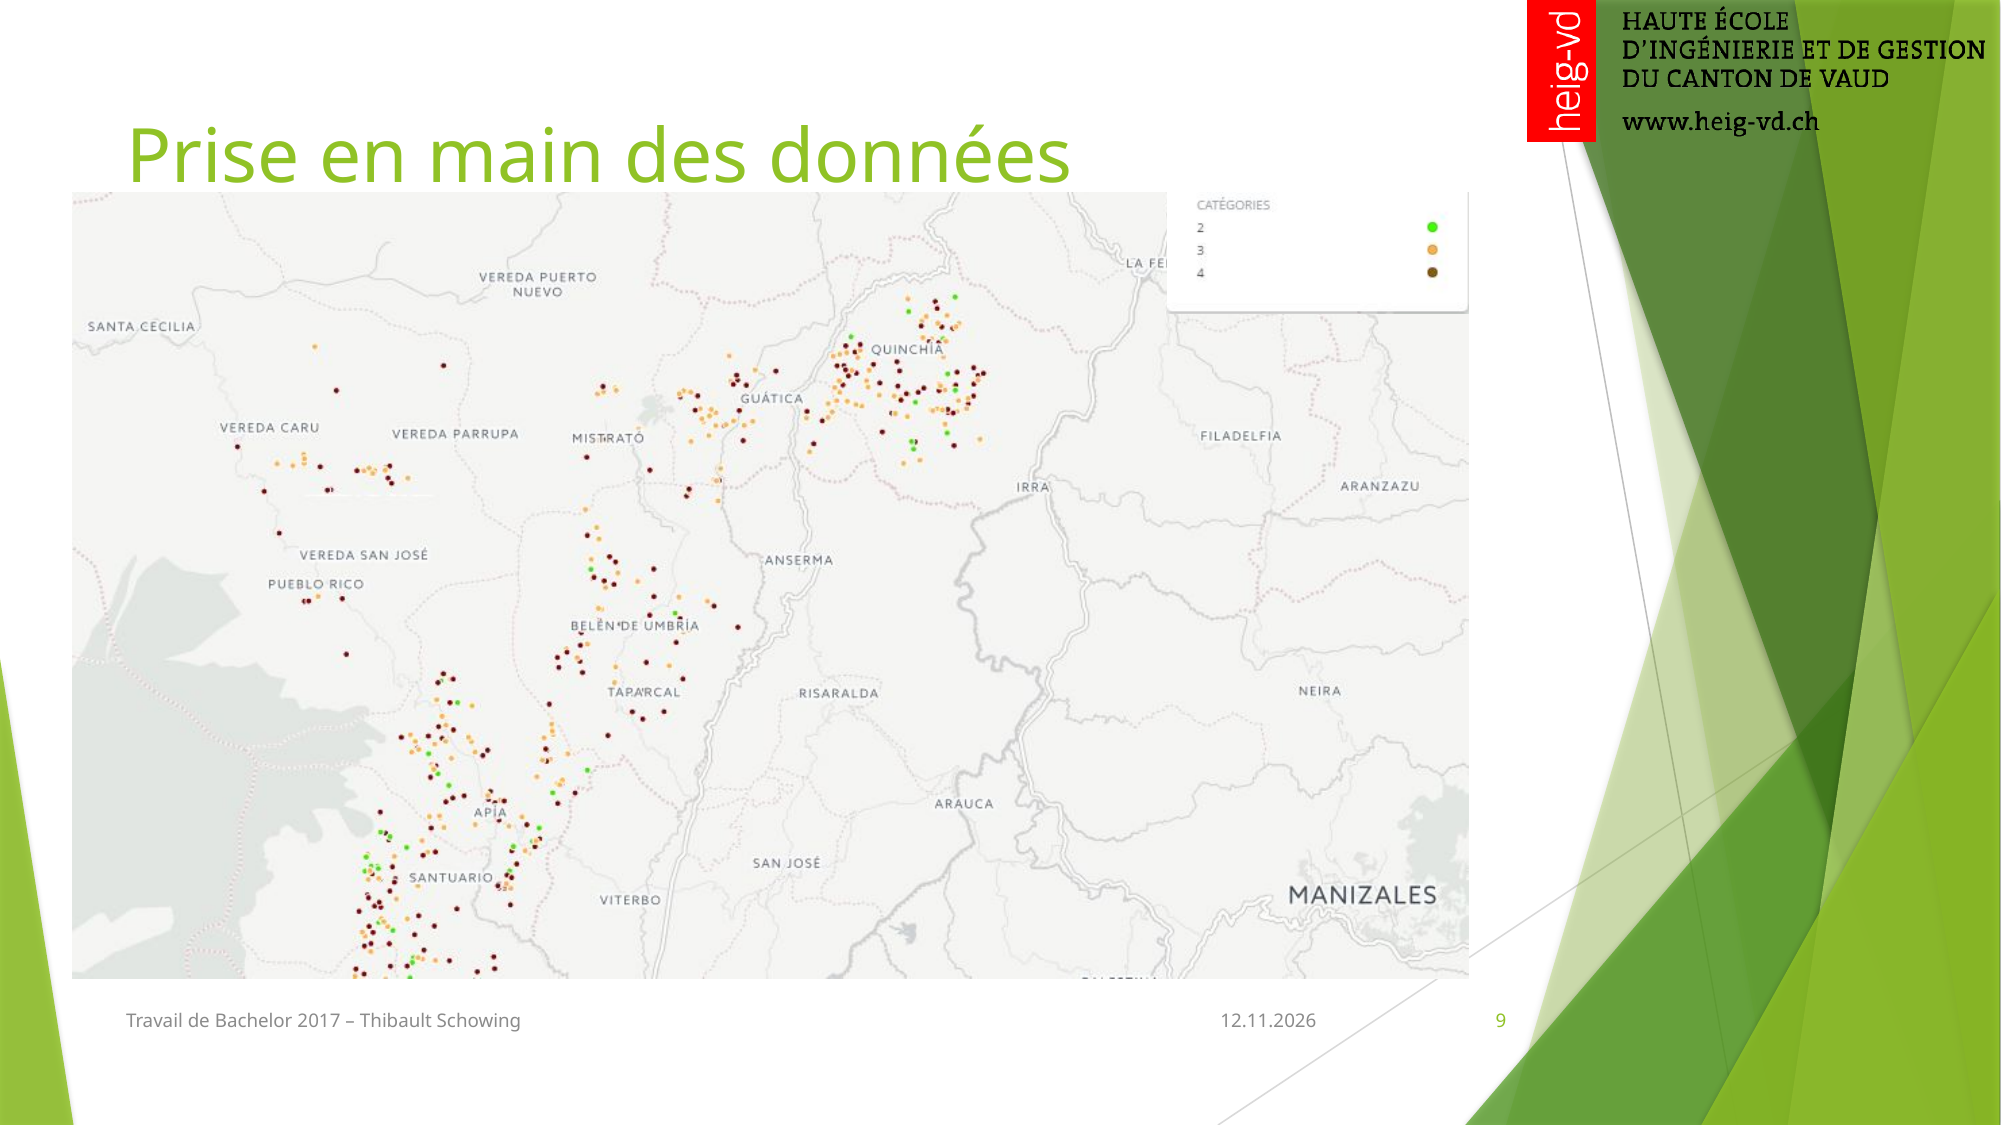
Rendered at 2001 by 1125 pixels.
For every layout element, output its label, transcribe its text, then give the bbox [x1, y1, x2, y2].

slide_number 9 [1409, 991, 1522, 1051]
picture [71, 192, 1469, 979]
footer Travail de Bachelor 2017 – Thibault Schowing [111, 991, 1145, 1051]
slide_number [1181, 991, 1332, 1051]
picture [1527, 0, 1985, 142]
title Prise en main des données [111, 99, 1522, 317]
